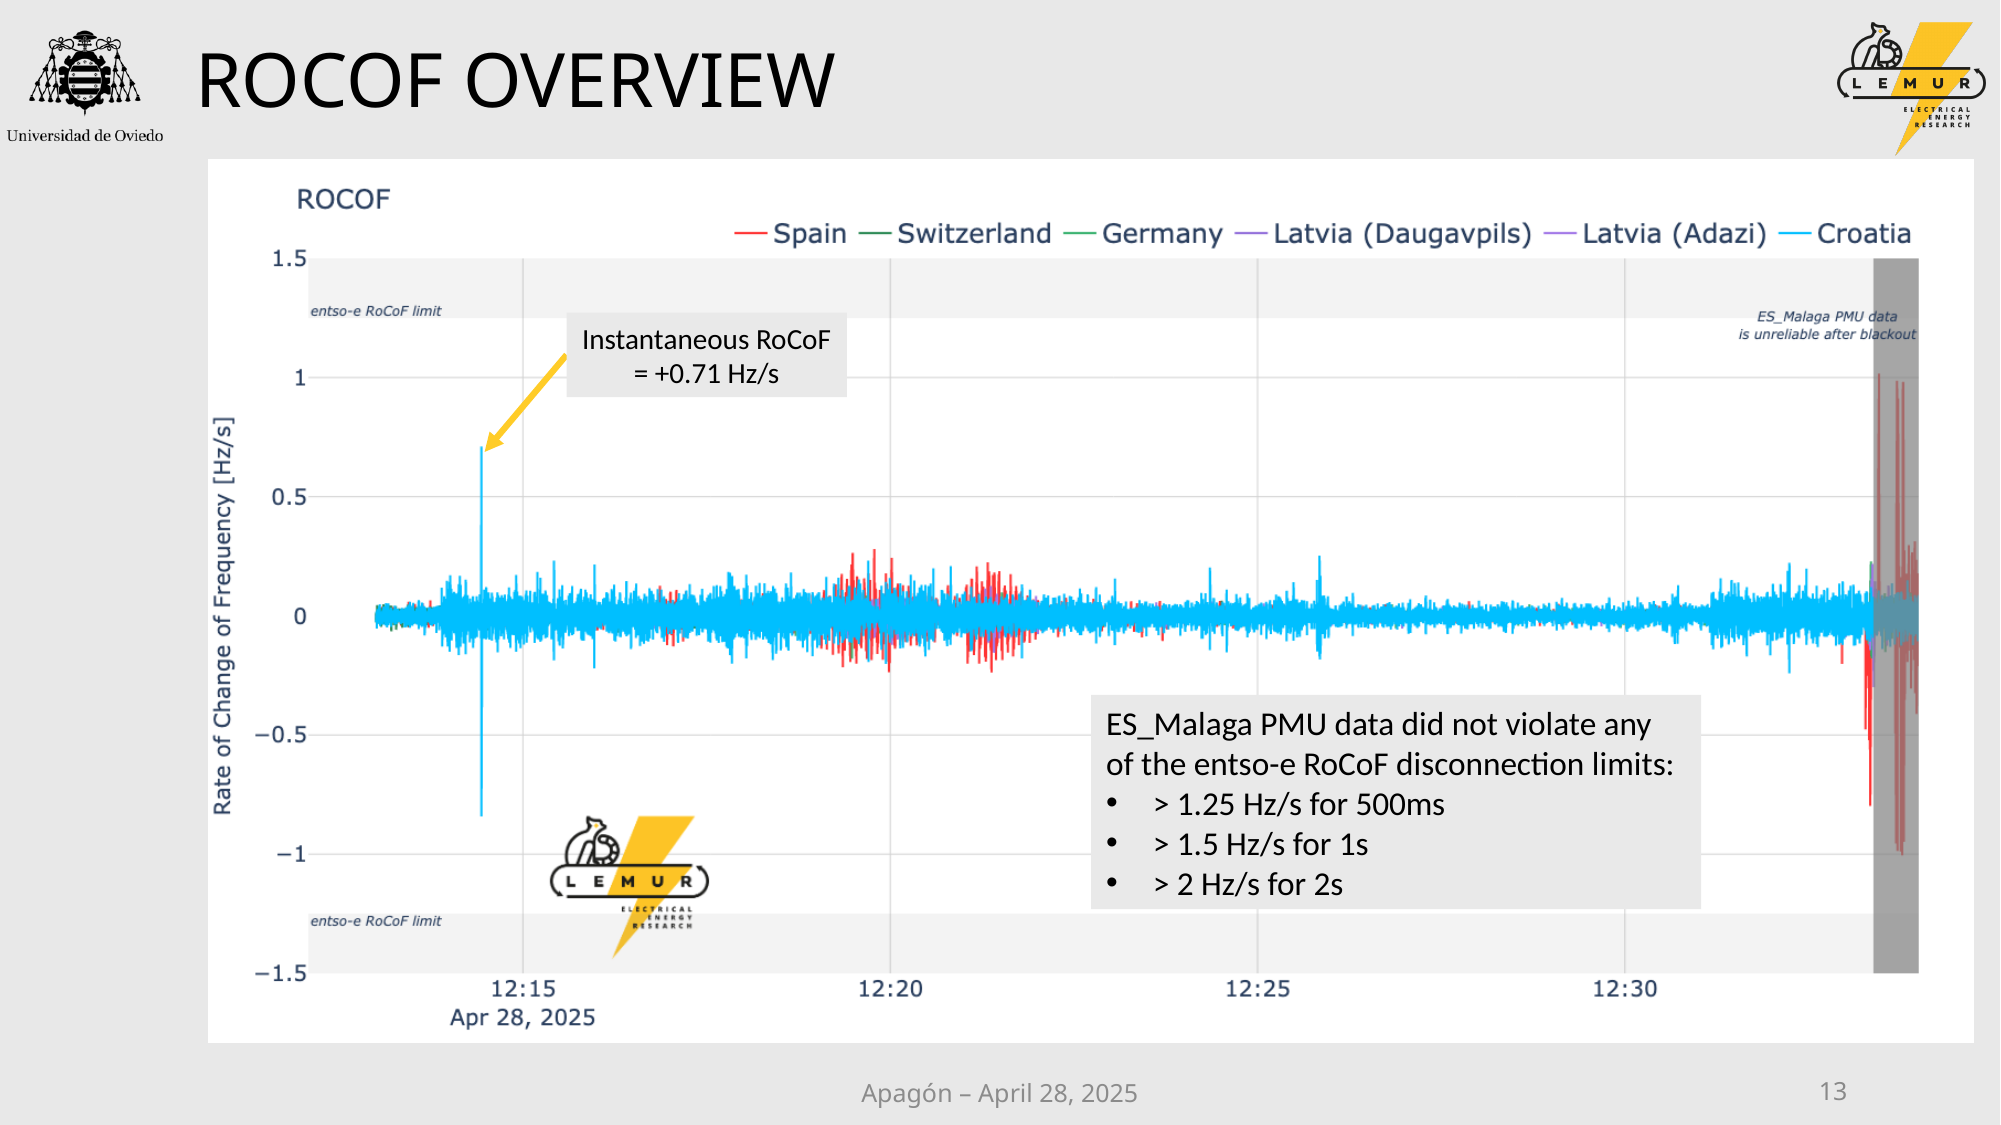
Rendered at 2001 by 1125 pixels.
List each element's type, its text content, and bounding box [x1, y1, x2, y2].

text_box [484, 355, 567, 452]
picture [208, 159, 1974, 1043]
picture [0, 22, 169, 147]
footer Apagón – April 28, 2025 [662, 1070, 1338, 1115]
picture [1837, 22, 1986, 156]
title Rocof Overview [180, 22, 1838, 145]
slide_number 13 [1412, 1070, 1863, 1115]
